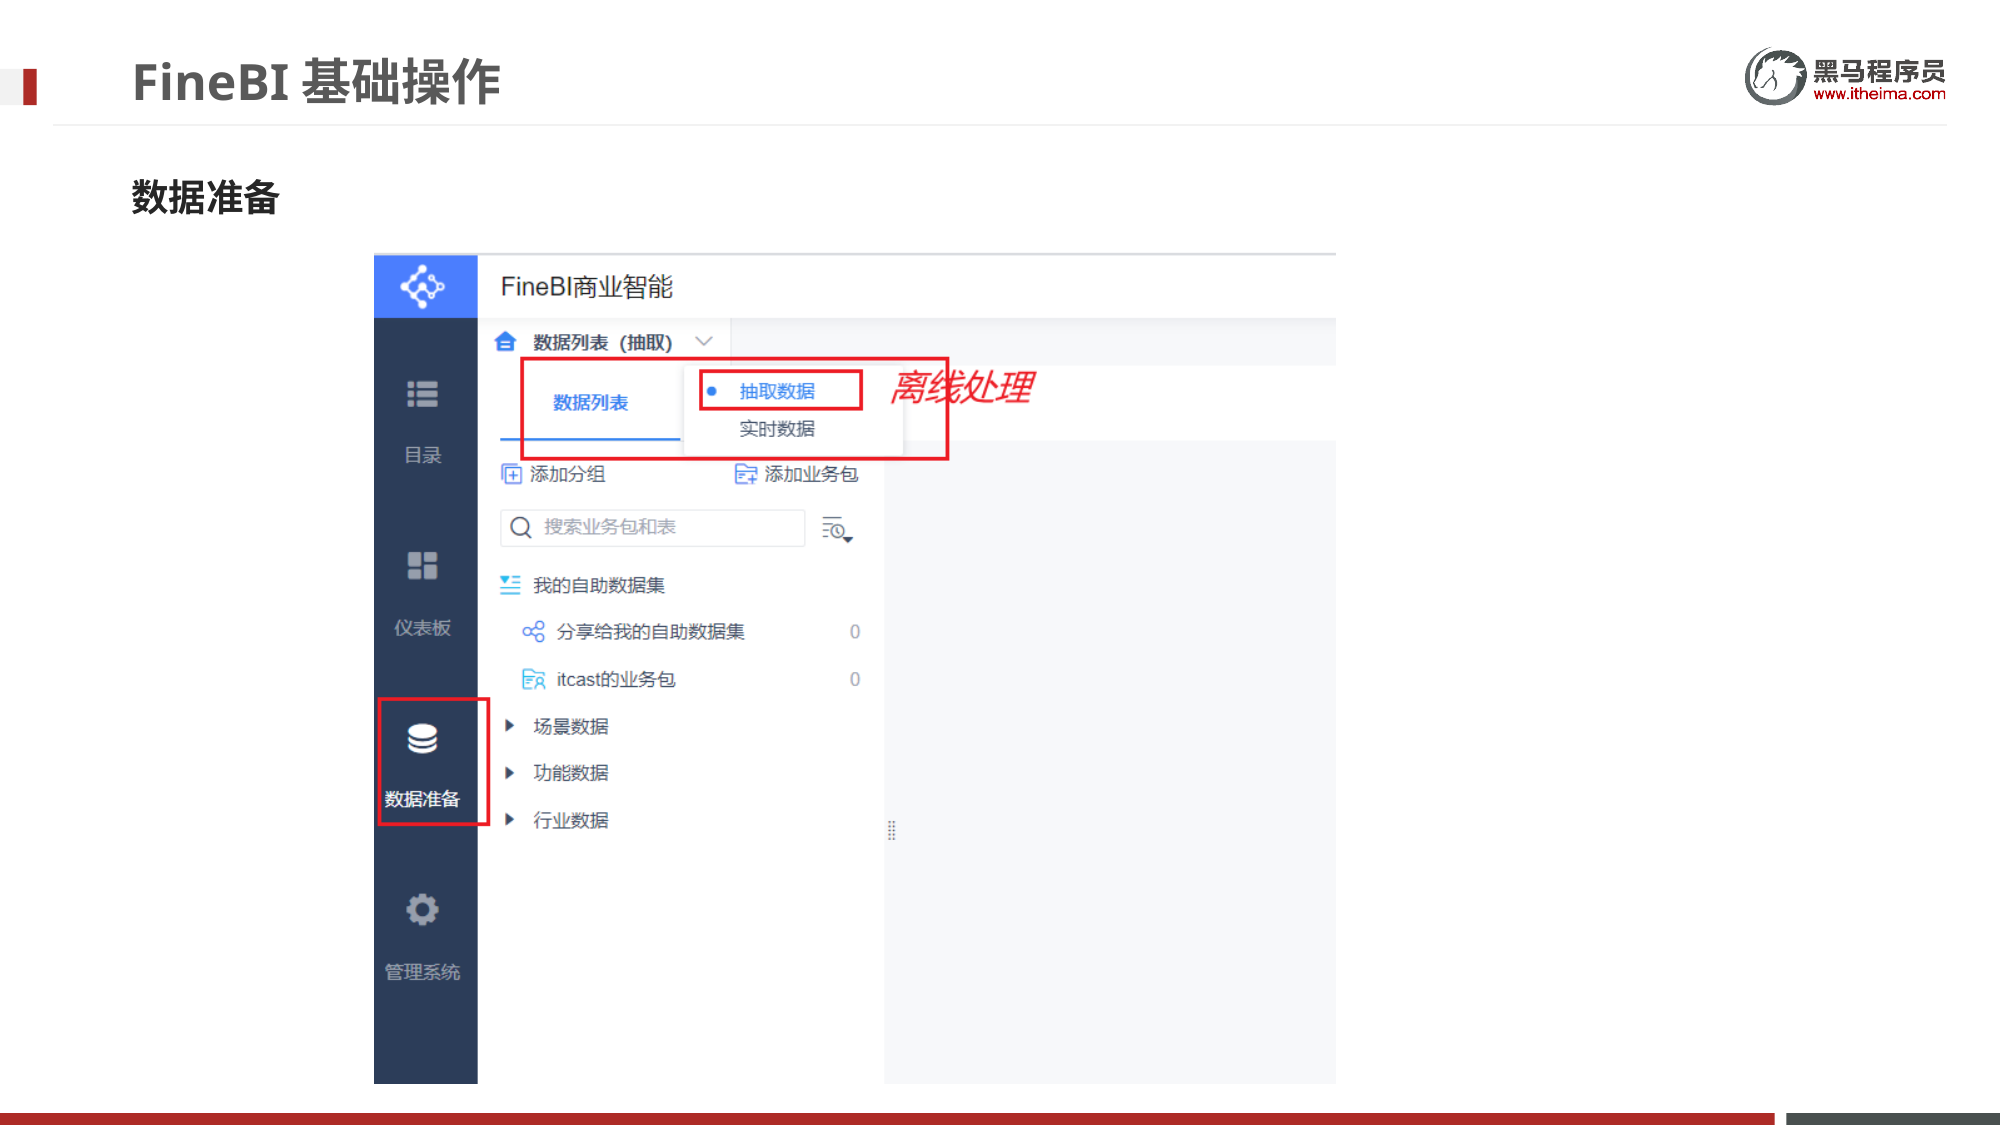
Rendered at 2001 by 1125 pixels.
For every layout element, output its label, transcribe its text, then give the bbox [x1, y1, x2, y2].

list 数据准备 [116, 154, 1872, 239]
picture [374, 238, 1336, 1085]
title FineBI基础操作 [116, 38, 1556, 124]
picture [1744, 46, 1946, 106]
